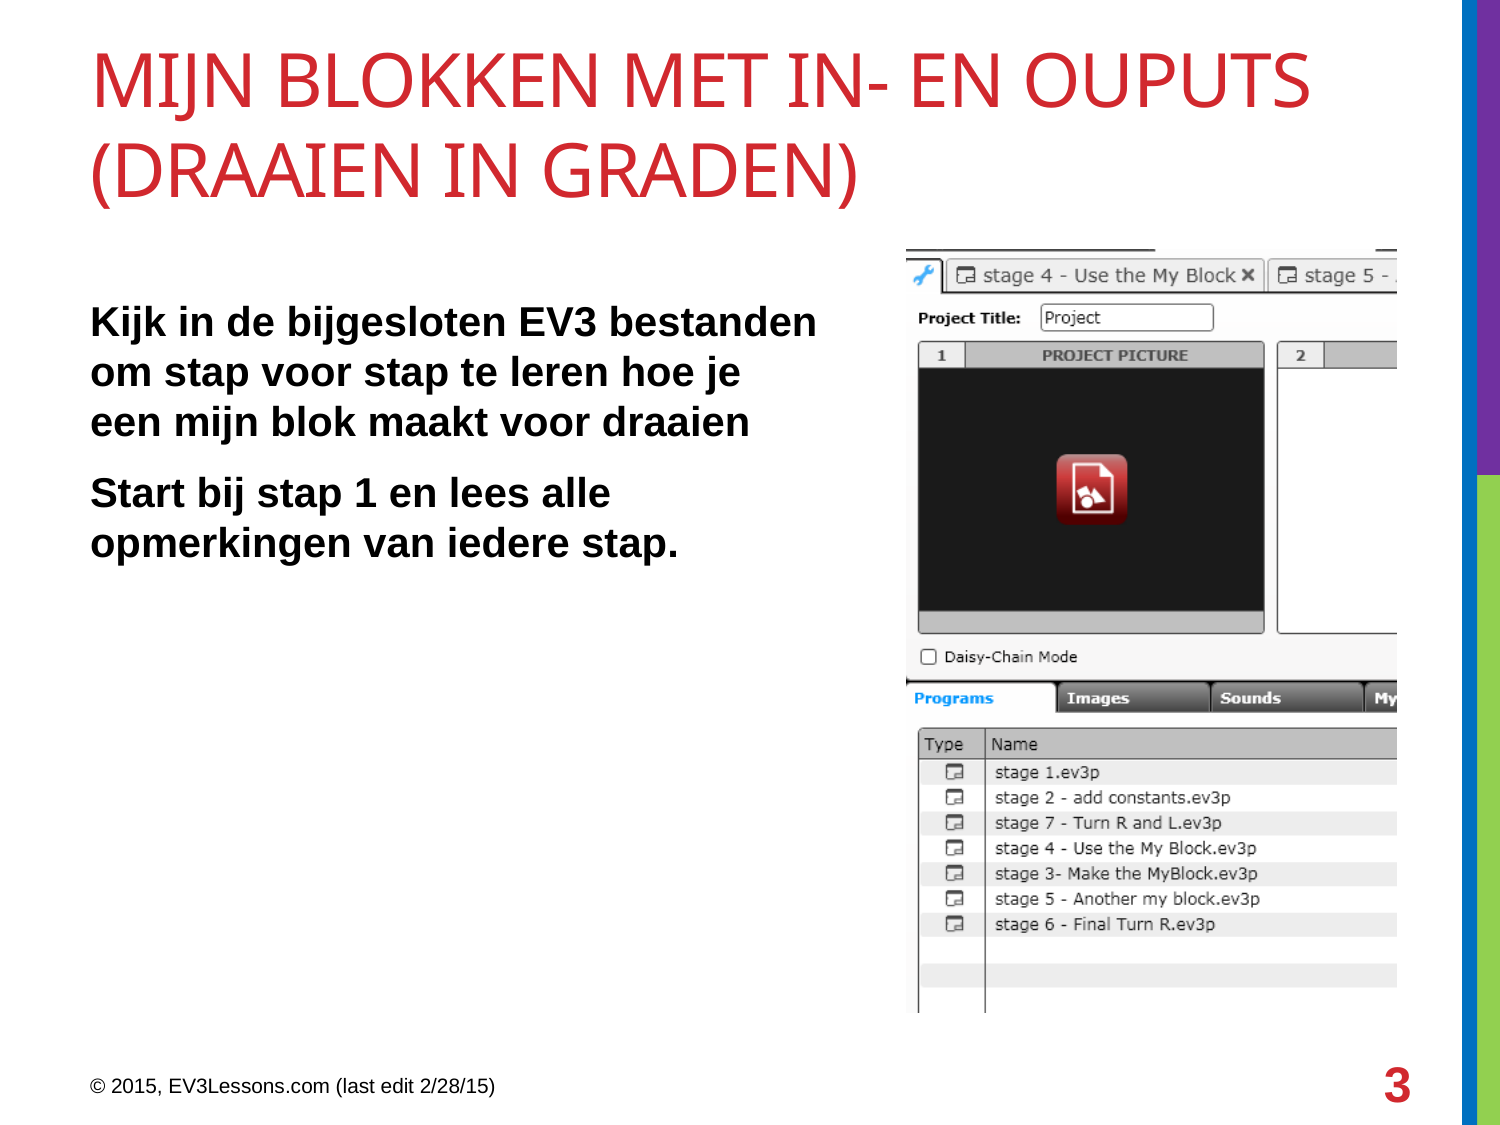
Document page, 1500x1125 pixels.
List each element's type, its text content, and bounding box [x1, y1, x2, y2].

list Kijk in de bijgesloten EV3 bestanden om stap voor stap te leren hoe je een mijn blok maakt voor draaien Start bij stap 1 en lees alle opmerkingen van iedere stap. [75, 287, 837, 1005]
slide_number 3 [1368, 1052, 1477, 1113]
footer © 2015, EV3Lessons.com (last edit 2/28/15) [75, 1065, 638, 1112]
title Mijn blokken met in- en ouputs (draaien in graden) [75, 25, 1428, 250]
picture [906, 249, 1398, 1014]
